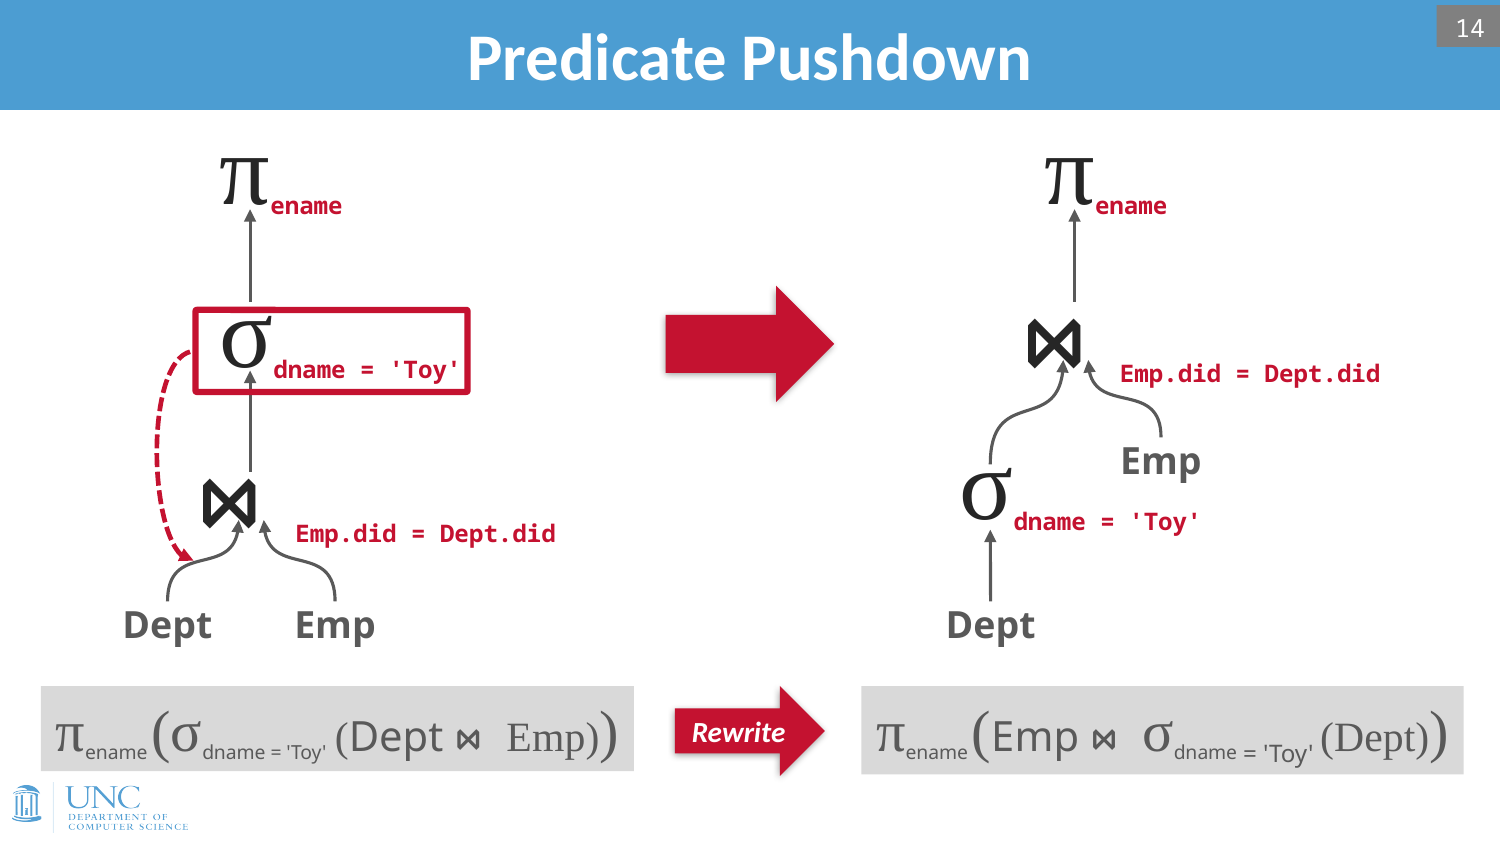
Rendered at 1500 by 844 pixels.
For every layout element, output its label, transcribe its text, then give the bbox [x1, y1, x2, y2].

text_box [112, 96, 559, 648]
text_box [935, 96, 1384, 648]
picture [12, 782, 188, 833]
title Predicate Pushdown [0, 0, 1500, 110]
text_box πename (Emp ⋈ σdname = 'Toy' (Dept)) [859, 684, 1466, 776]
text_box [664, 284, 835, 403]
text_box πename (σdname = 'Toy' (Dept ⋈ Emp)) [39, 684, 636, 773]
text_box Rewrite [674, 685, 826, 777]
slide_number 14 [1436, 5, 1500, 47]
